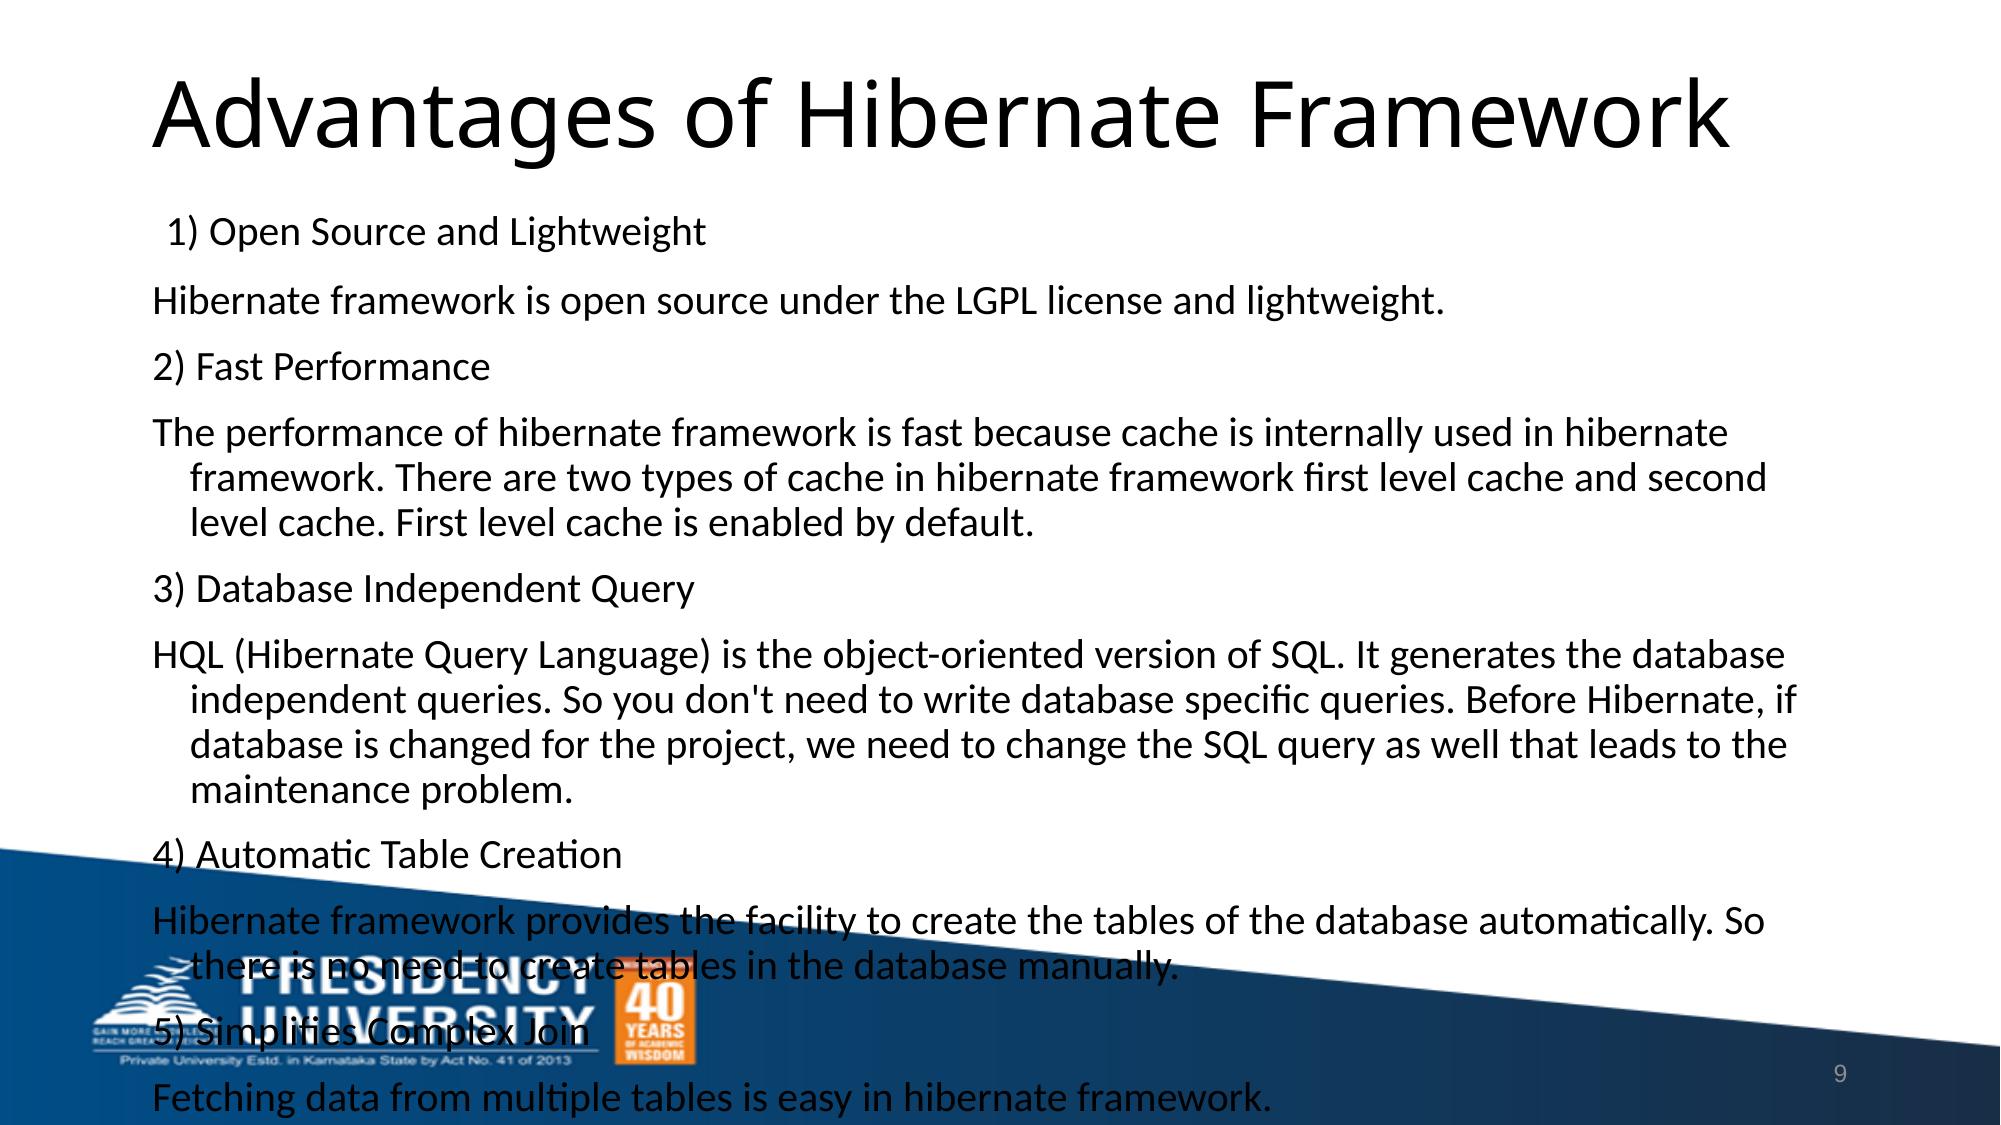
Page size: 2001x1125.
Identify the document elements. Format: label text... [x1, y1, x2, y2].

list 1) Open Source and Lightweight Hibernate framework is open source under the LGPL license and lightweight. 2) Fast Performance The performance of hibernate framework is fast because cache is internally used in hibernate framework. There are two types of cache in hibernate framework first level cache and second level cache. First level cache is enabled by default. 3) Database Independent Query HQL (Hibernate Query Language) is the object-oriented version of SQL. It generates the database independent queries. So you don't need to write database specific queries. Before Hibernate, if database is changed for the project, we need to change the SQL query as well that leads to the maintenance problem. 4) Automatic Table Creation Hibernate framework provides the facility to create the tables of the database automatically. So there is no need to create tables in the database manually. 5) Simplifies Complex Join Fetching data from multiple tables is easy in hibernate framework. 6) Provides Query Statistics and Database Status Hibernate supports Query cache and provide statistics about query and database status. [137, 187, 1863, 1014]
slide_number 9 [1412, 1042, 1863, 1103]
picture [0, 845, 2000, 1125]
title Advantages of Hibernate Framework [137, 59, 1863, 176]
